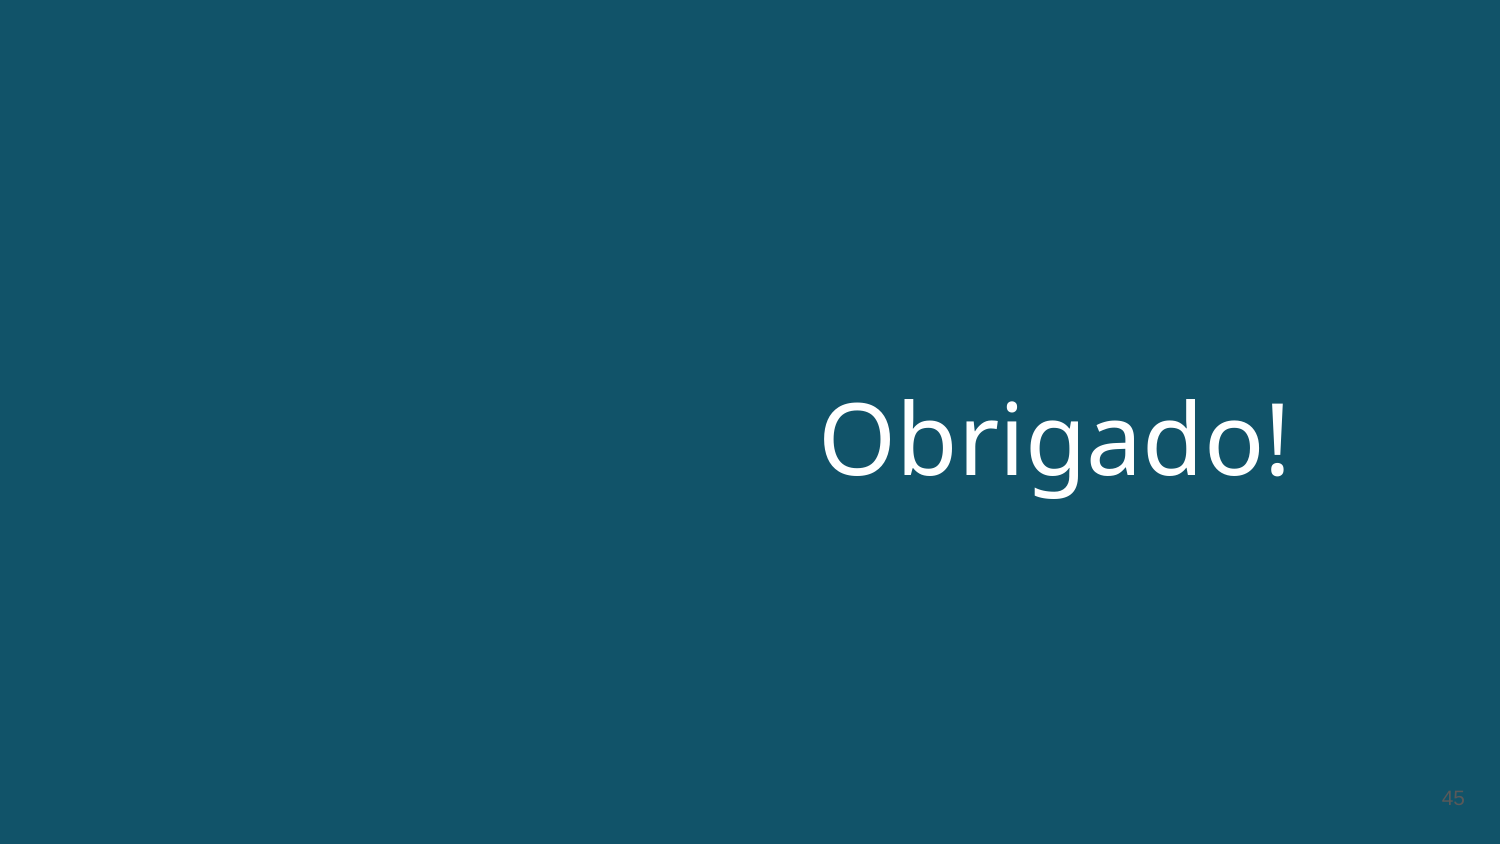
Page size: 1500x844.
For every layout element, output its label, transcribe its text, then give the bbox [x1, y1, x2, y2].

title Obrigado! [777, 360, 1500, 483]
slide_number ‹#› [1389, 764, 1480, 830]
